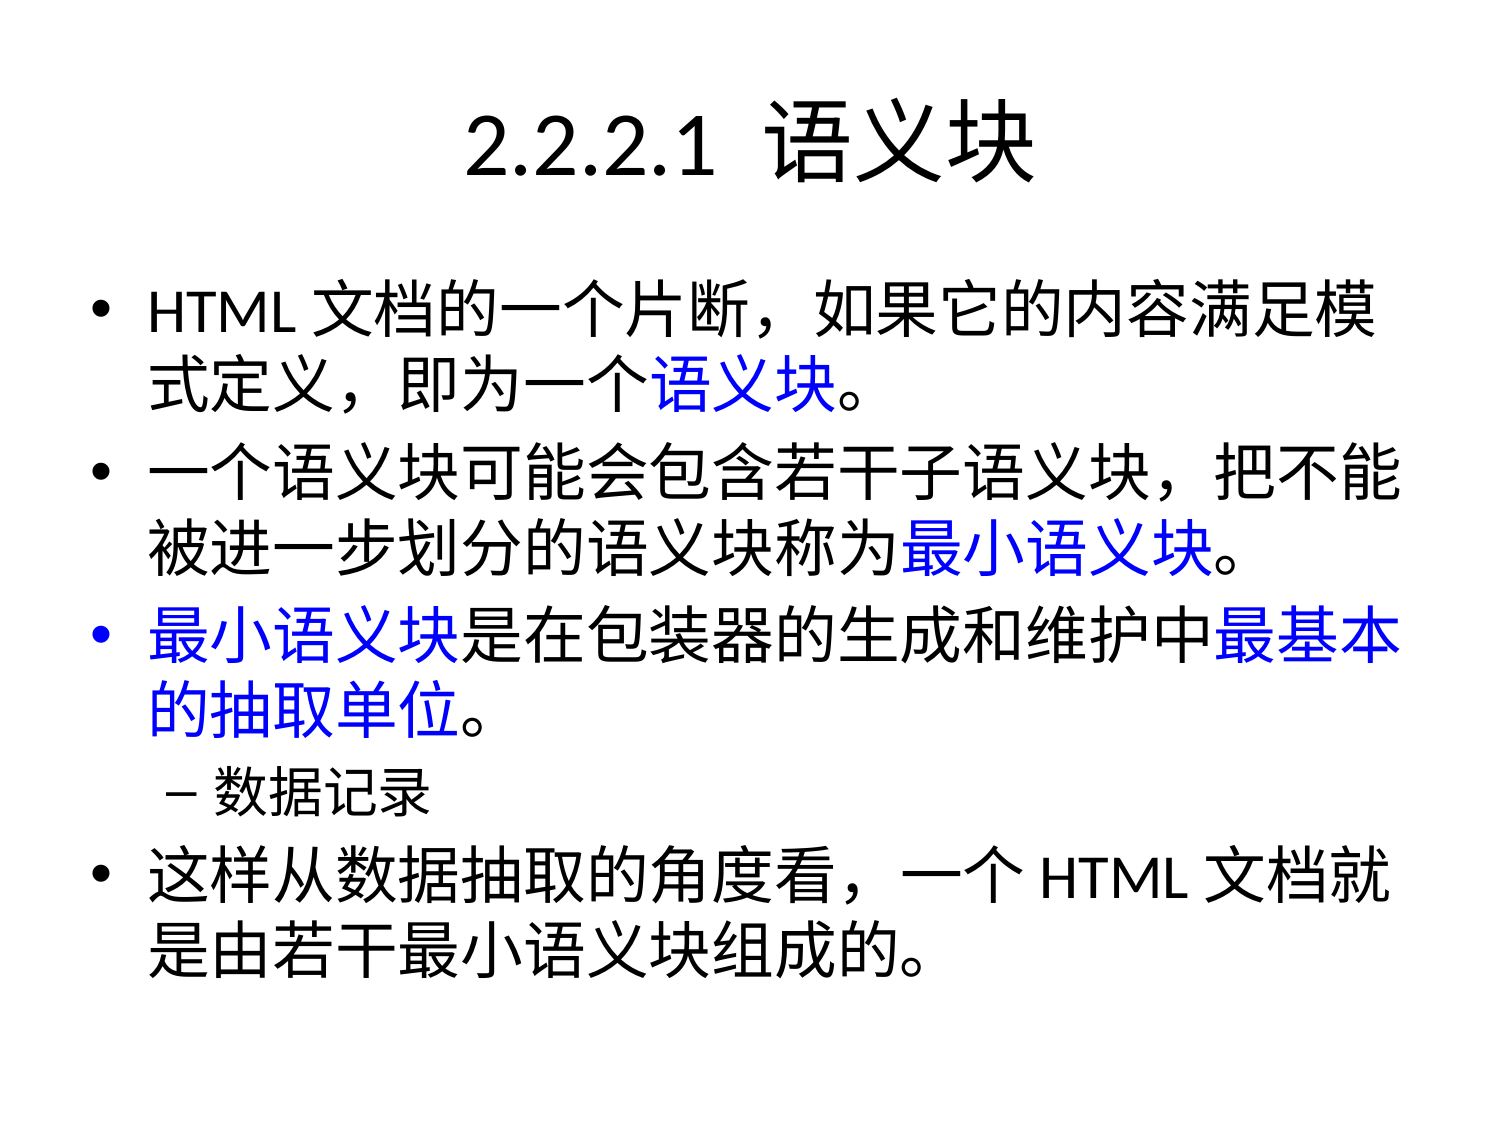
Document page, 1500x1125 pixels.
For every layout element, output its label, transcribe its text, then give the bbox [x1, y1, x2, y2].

list HTML文档的一个片断，如果它的内容满足模式定义，即为一个语义块。 一个语义块可能会包含若干子语义块，把不能被进一步划分的语义块称为最小语义块。 最小语义块是在包装器的生成和维护中最基本的抽取单位。 数据记录 这样从数据抽取的角度看，一个HTML文档就是由若干最小语义块组成的。 [75, 262, 1425, 1005]
title 2.2.2.1 语义块 [75, 45, 1425, 233]
